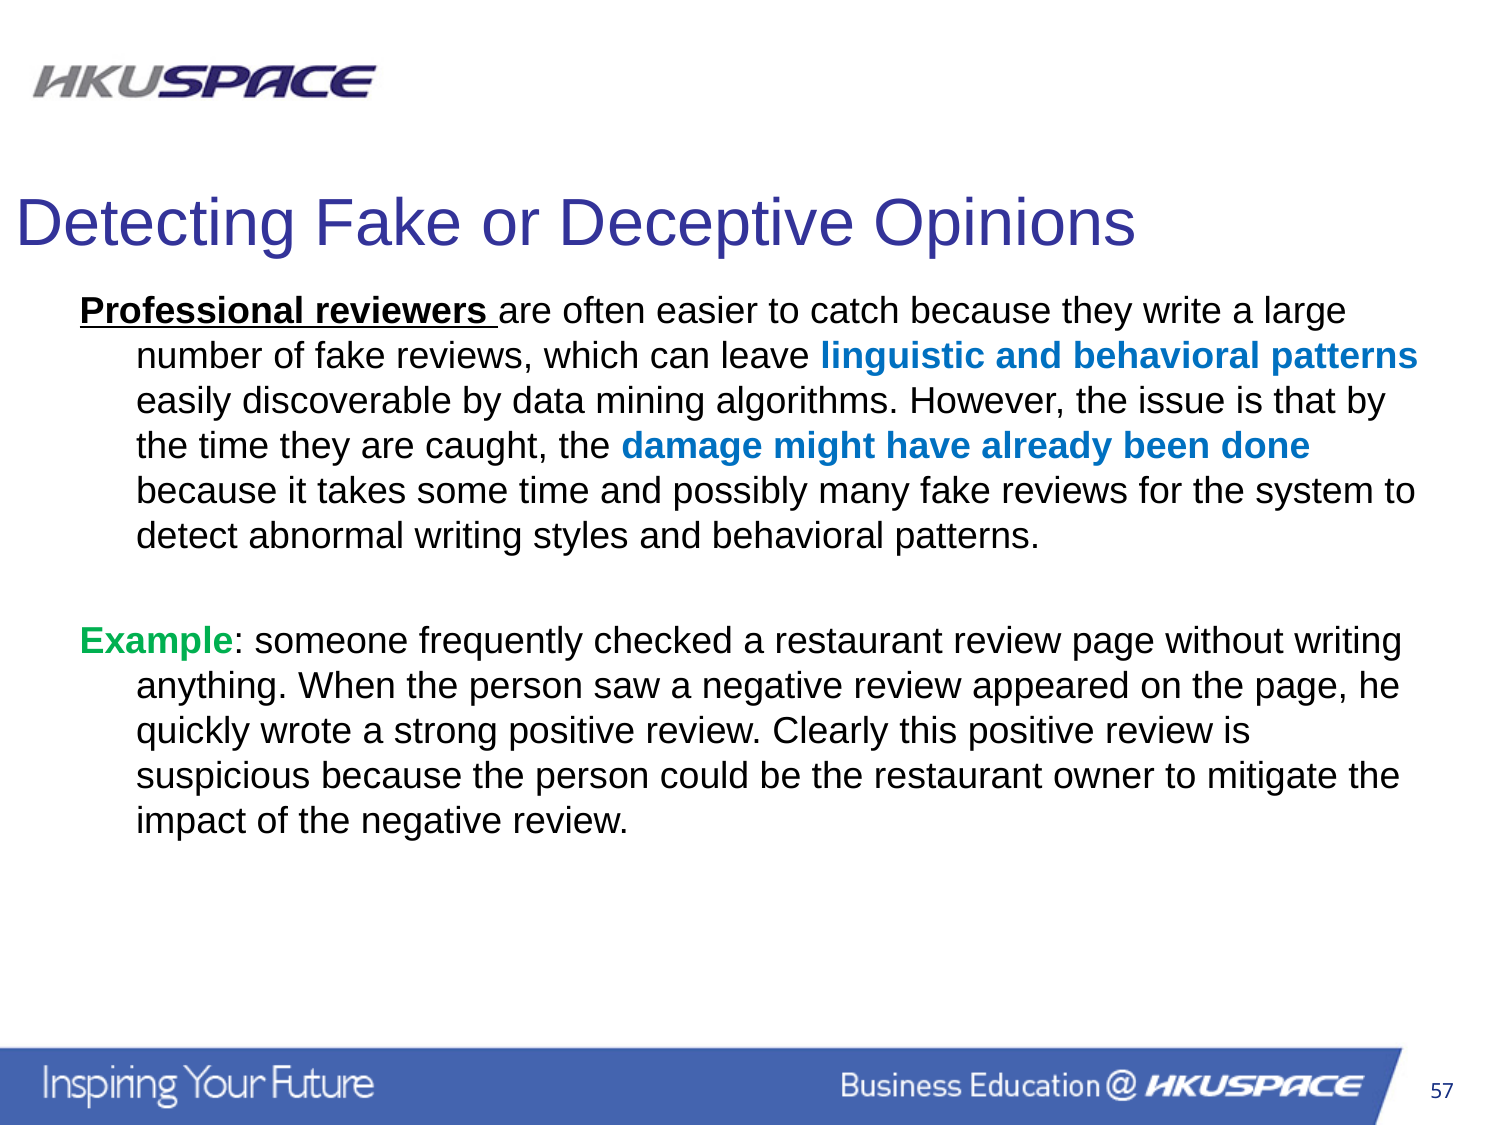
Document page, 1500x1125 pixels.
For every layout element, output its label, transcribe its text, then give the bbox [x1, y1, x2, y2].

picture [0, 0, 1500, 1125]
title Detecting Fake or Deceptive Opinions [0, 101, 1325, 266]
text_box Professional reviewers are often easier to catch because they write a large number of fake reviews, which can leave linguistic and behavioral patterns easily discoverable by data mining algorithms. However, the issue is that by the time they are caught, the damage might have already been done because it takes some time and possibly many fake reviews for the system to detect abnormal writing styles and behavioral patterns. Example: someone frequently checked a restaurant review page without writing anything. When the person saw a negative review appeared on the page, he quickly wrote a strong positive review. Clearly this positive review is suspicious because the person could be the restaurant owner to mitigate the impact of the negative review. [64, 278, 1436, 1047]
slide_number 57 [1415, 1070, 1499, 1125]
